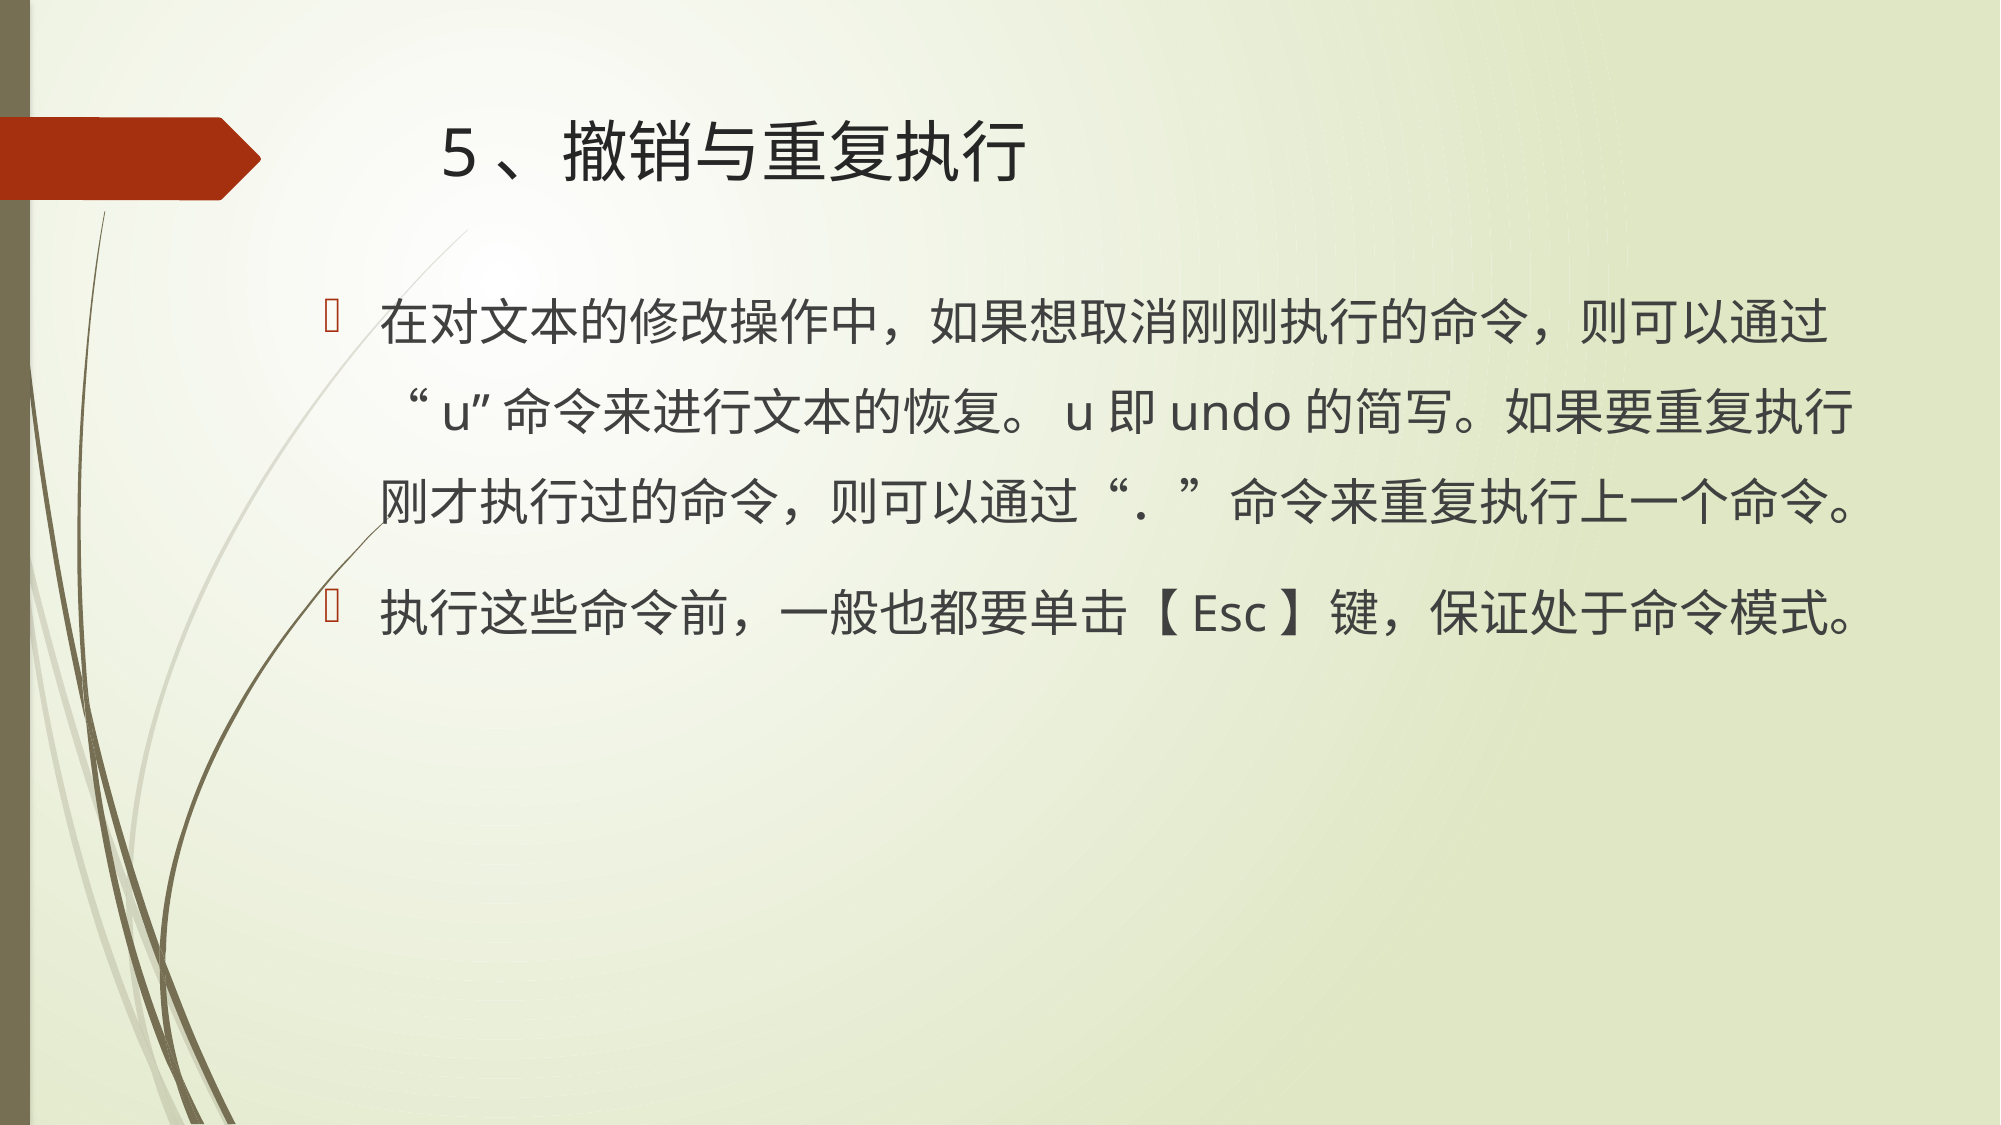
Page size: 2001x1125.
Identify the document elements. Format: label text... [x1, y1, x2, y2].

title 5、撤销与重复执行 [425, 102, 1888, 252]
list 在对文本的修改操作中，如果想取消刚刚执行的命令，则可以通过“u”命令来进行文本的恢复。u即undo的简写。如果要重复执行刚才执行过的命令，则可以通过“．”命令来重复执行上一个命令。 执行这些命令前，一般也都要单击【Esc】键，保证处于命令模式。 [308, 252, 1908, 873]
